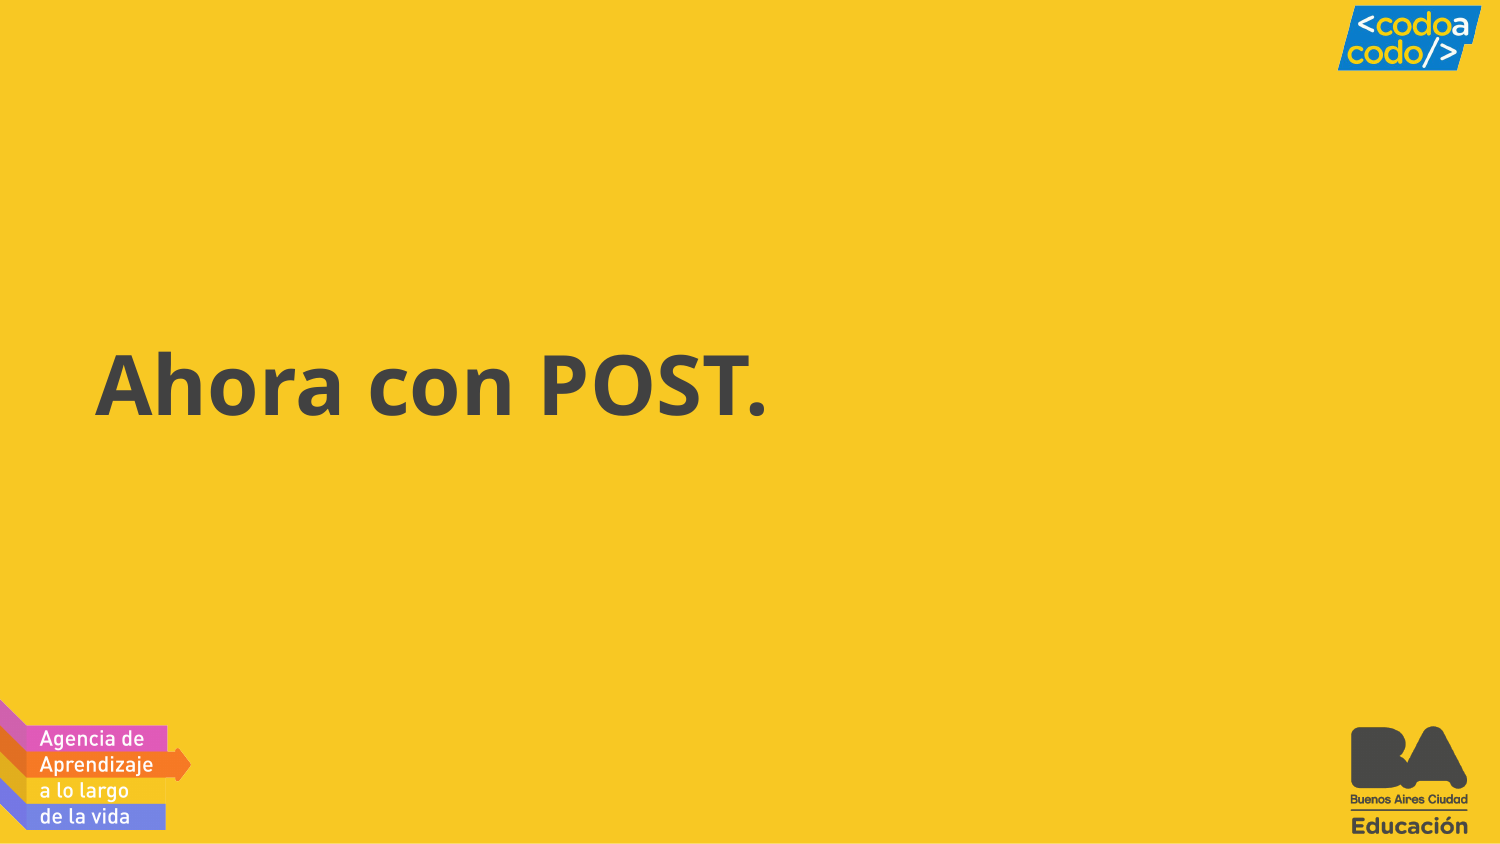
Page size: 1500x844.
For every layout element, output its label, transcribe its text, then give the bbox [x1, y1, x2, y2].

picture [0, 699, 191, 830]
title Ahora con POST. [80, 73, 1403, 692]
picture [1297, 668, 1500, 844]
picture [1337, 5, 1482, 71]
